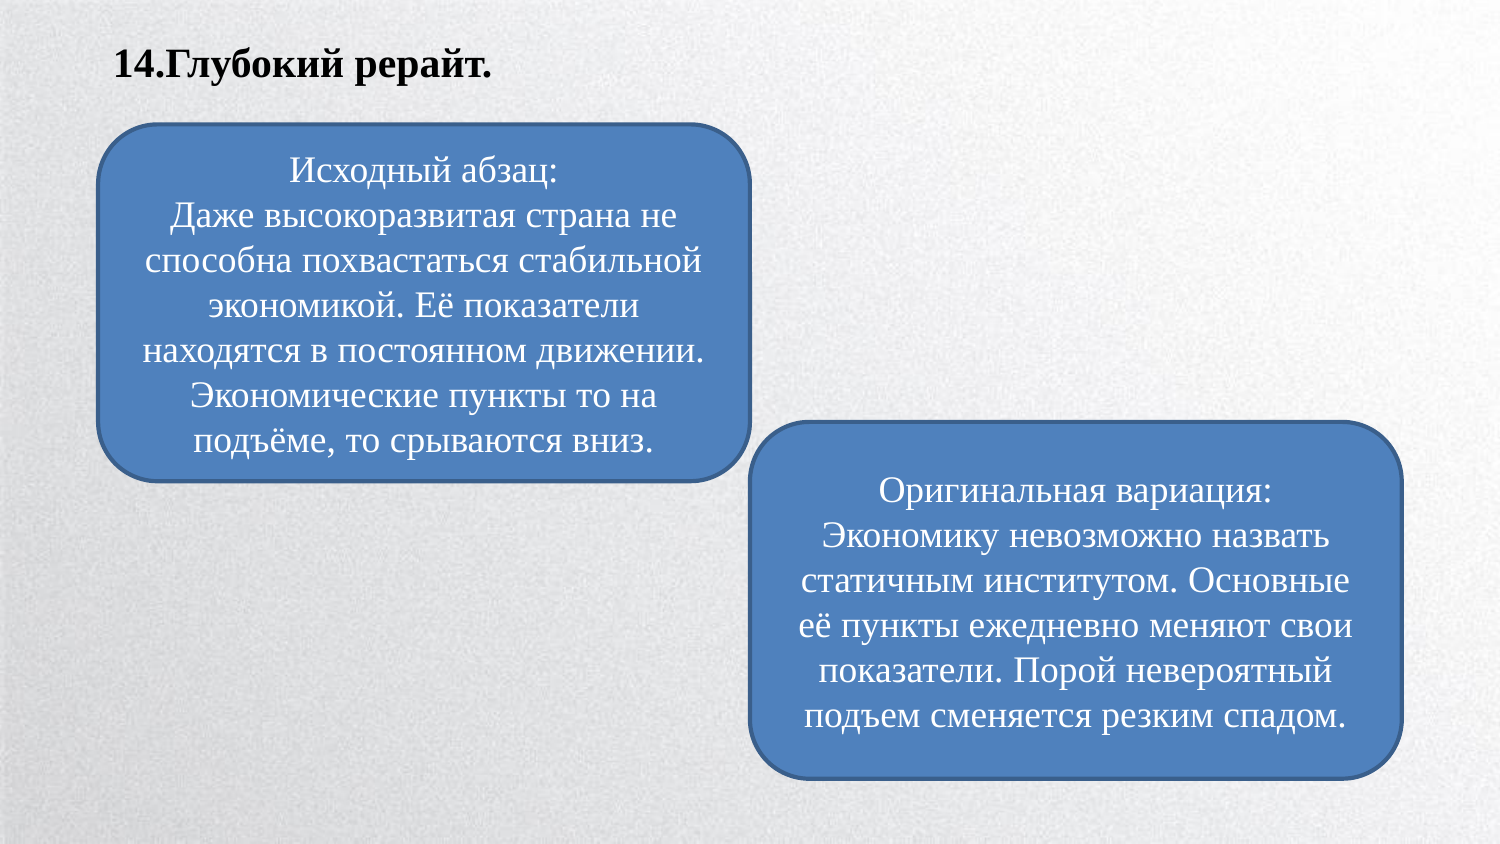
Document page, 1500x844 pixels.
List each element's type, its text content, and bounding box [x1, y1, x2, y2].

text_box Исходный абзац: Даже высокоразвитая страна не способна похвастаться стабильной экономикой. Её показатели находятся в постоянном движении. Экономические пункты то на подъёме, то срываются вниз. [95, 122, 753, 484]
text_box 14.Глубокий рерайт. [98, 28, 849, 94]
text_box Оригинальная вариация: Экономику невозможно назвать статичным институтом. Основные её пункты ежедневно меняют свои показатели. Порой невероятный подъем сменяется резким спадом. [747, 419, 1404, 781]
picture [0, 0, 1500, 844]
